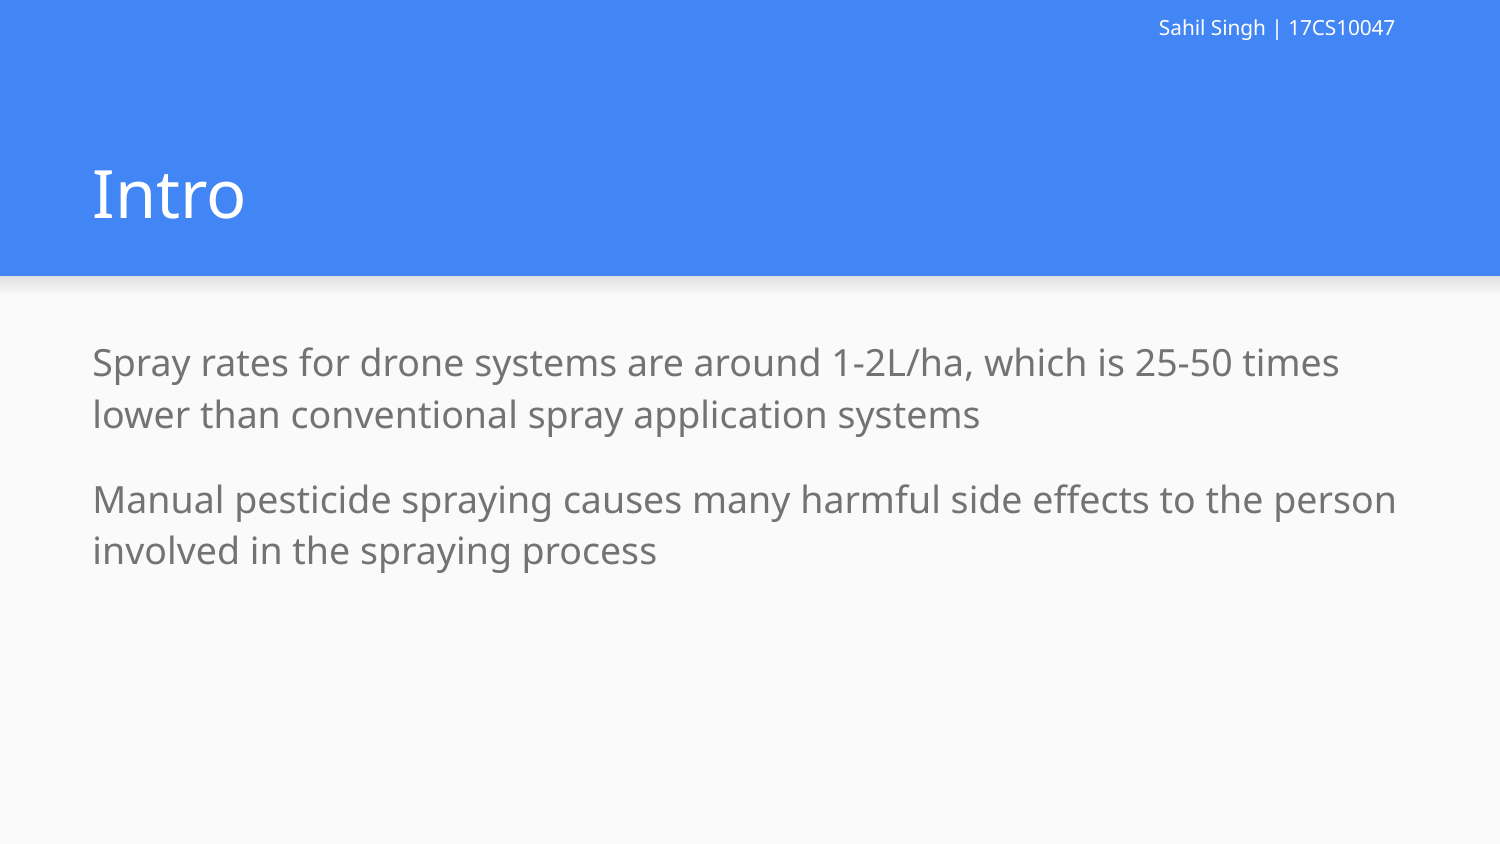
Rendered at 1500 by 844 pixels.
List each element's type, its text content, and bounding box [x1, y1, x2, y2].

title Intro [77, 121, 1427, 248]
text_box Sahil Singh | 17CS10047 [1143, 0, 1492, 52]
list Spray rates for drone systems are around 1-2L/ha, which is 25-50 times lower than conventional spray application systems Manual pesticide spraying causes many harmful side effects to the person involved in the spraying process [77, 317, 1427, 762]
